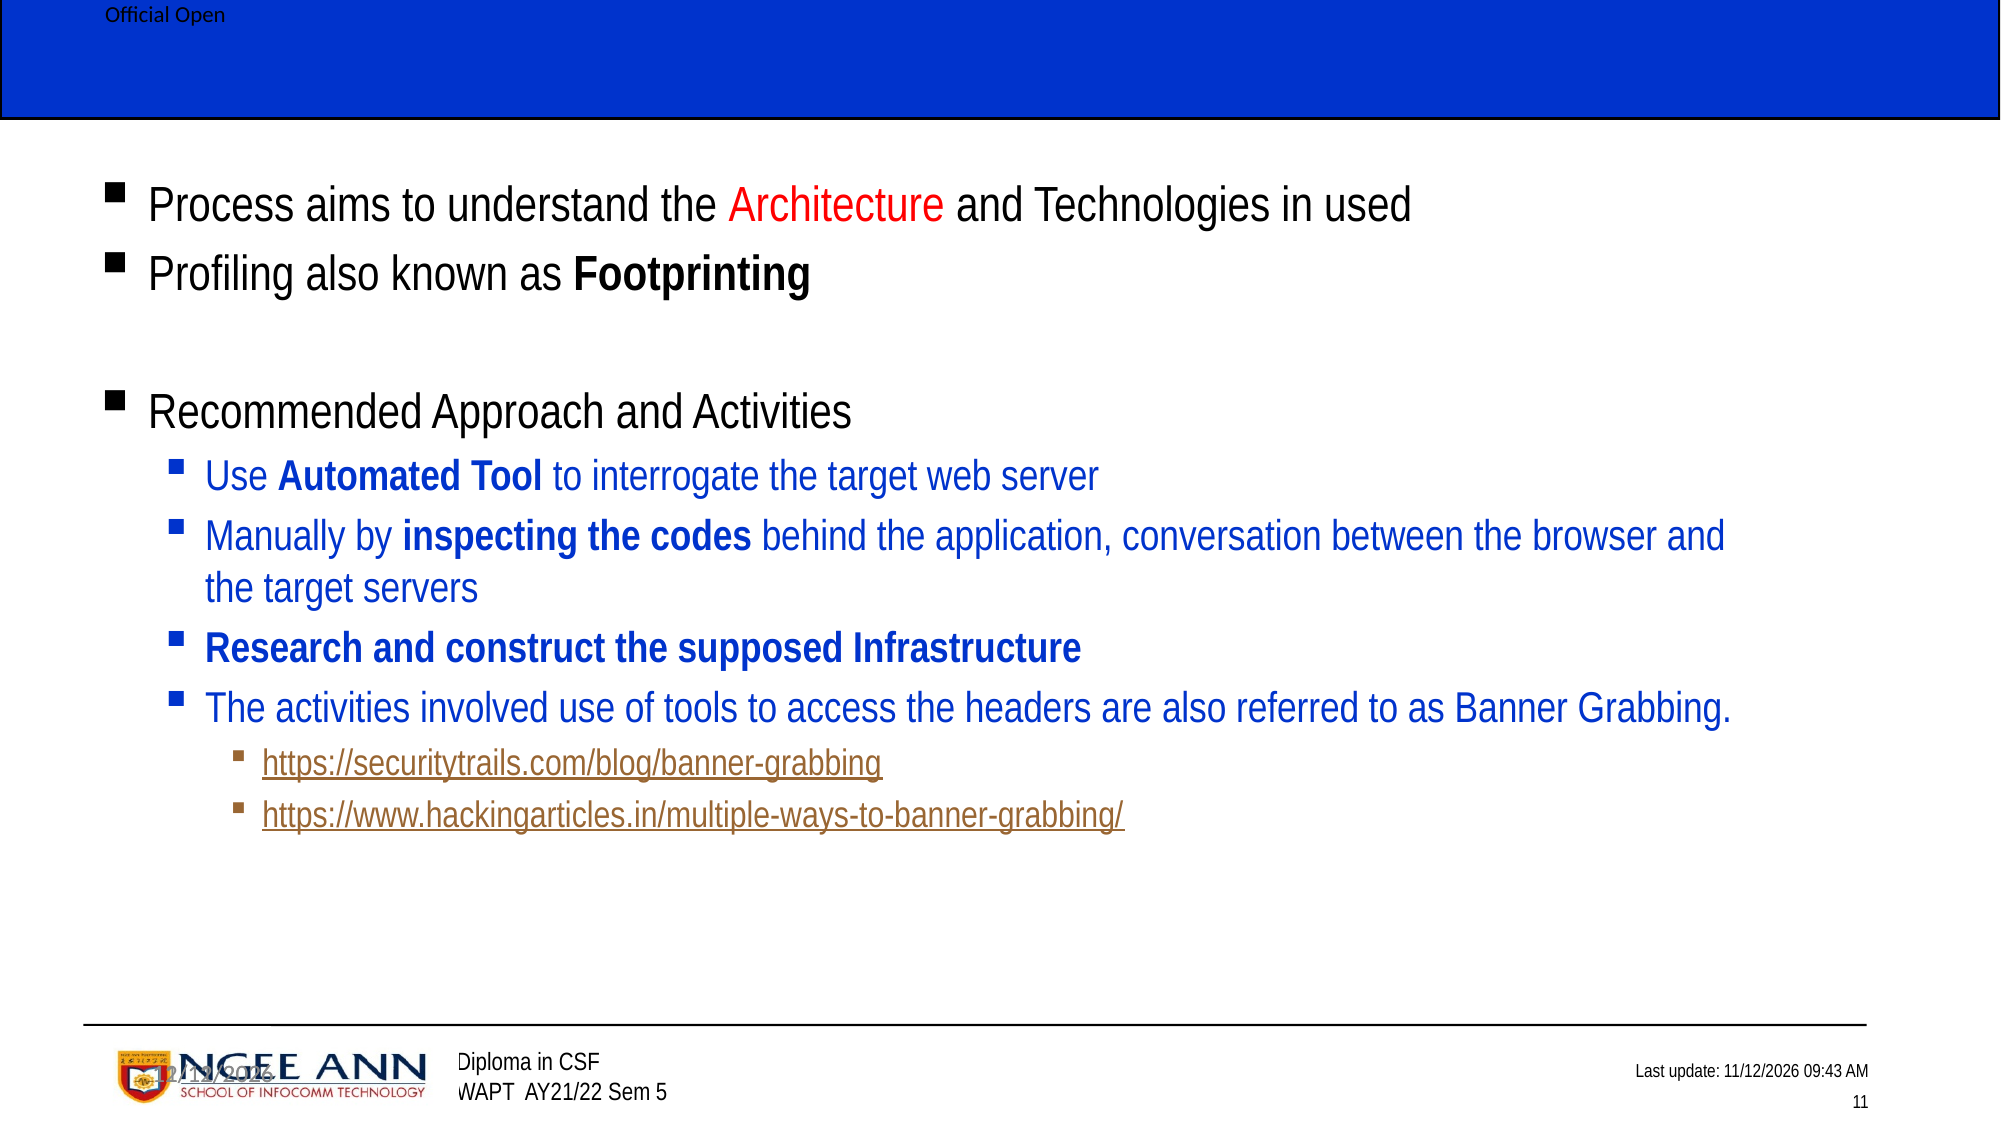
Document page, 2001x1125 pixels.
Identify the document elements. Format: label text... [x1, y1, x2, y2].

picture [83, 1028, 459, 1125]
title Profiling the Web Site Infrastructure [135, 54, 1865, 276]
text_box 11/9/2021 [137, 1042, 588, 1103]
list Process aims to understand the Architecture and Technologies in used Profiling also known as Footprinting Recommended Approach and Activities Use Automated Tool to interrogate the target web server Manually by inspecting the codes behind the application, conversation between the browser and the target servers Research and construct the supposed Infrastructure The activities involved use of tools to access the headers are also referred to as Banner Grabbing. https://securitytrails.com/blog/banner-grabbing https://www.hackingarticles.in/multiple-ways-to-banner-grabbing/ [84, 164, 1782, 879]
